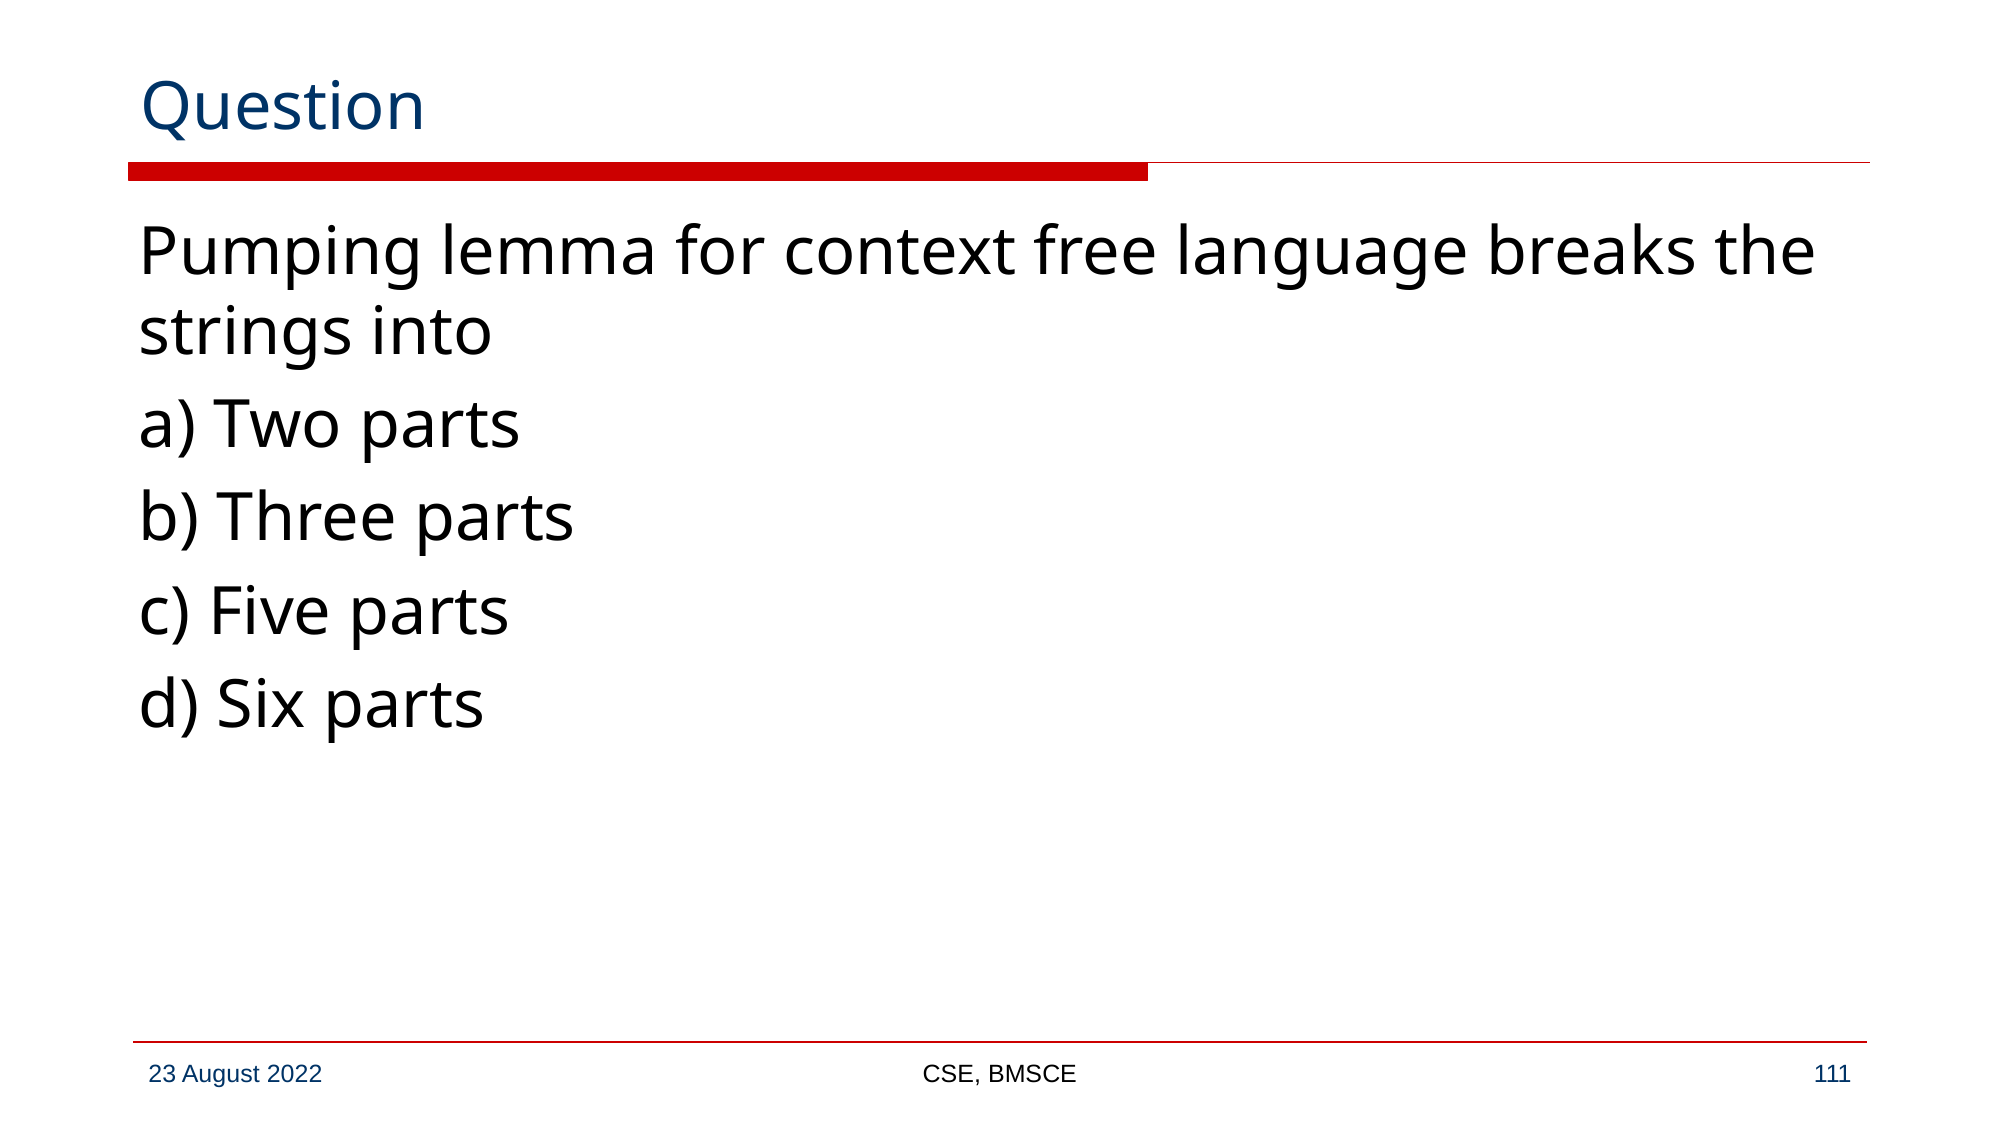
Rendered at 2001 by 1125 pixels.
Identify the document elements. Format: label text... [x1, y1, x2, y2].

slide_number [133, 1050, 567, 1103]
footer CSE, BMSCE [683, 1050, 1317, 1103]
title Question [125, 24, 1876, 150]
list Pumping lemma for context free language breaks the strings into a) Two parts b) Three parts c) Five parts d) Six parts [123, 200, 1874, 1025]
slide_number ‹#› [1433, 1050, 1867, 1103]
